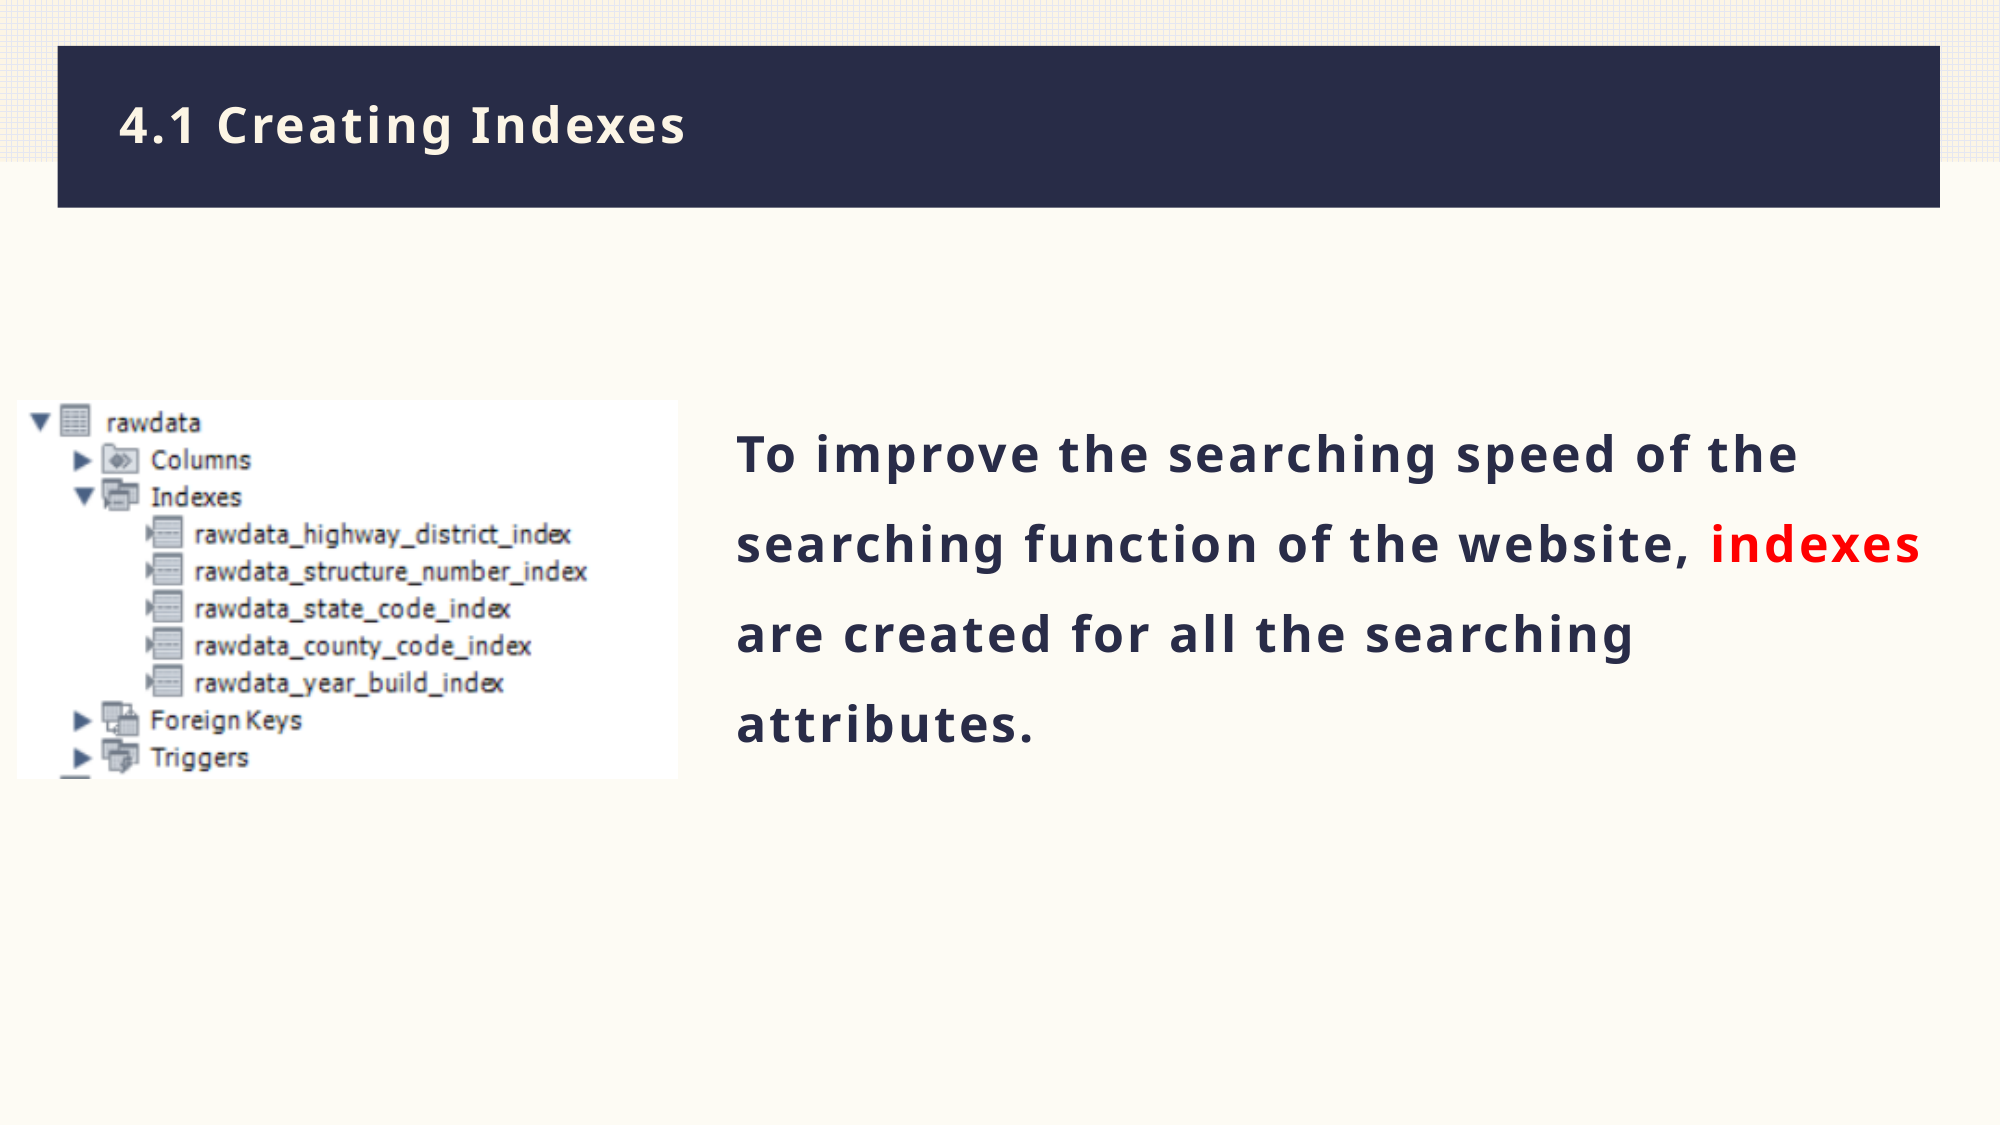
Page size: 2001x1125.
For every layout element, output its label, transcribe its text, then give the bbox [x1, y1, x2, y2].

text_box To improve the searching speed of the searching function of the website, indexes are created for all the searching attributes. [721, 325, 1952, 819]
text_box [60, 175, 1894, 553]
title 4.1 Creating Indexes [104, 79, 1894, 175]
picture [16, 400, 678, 779]
